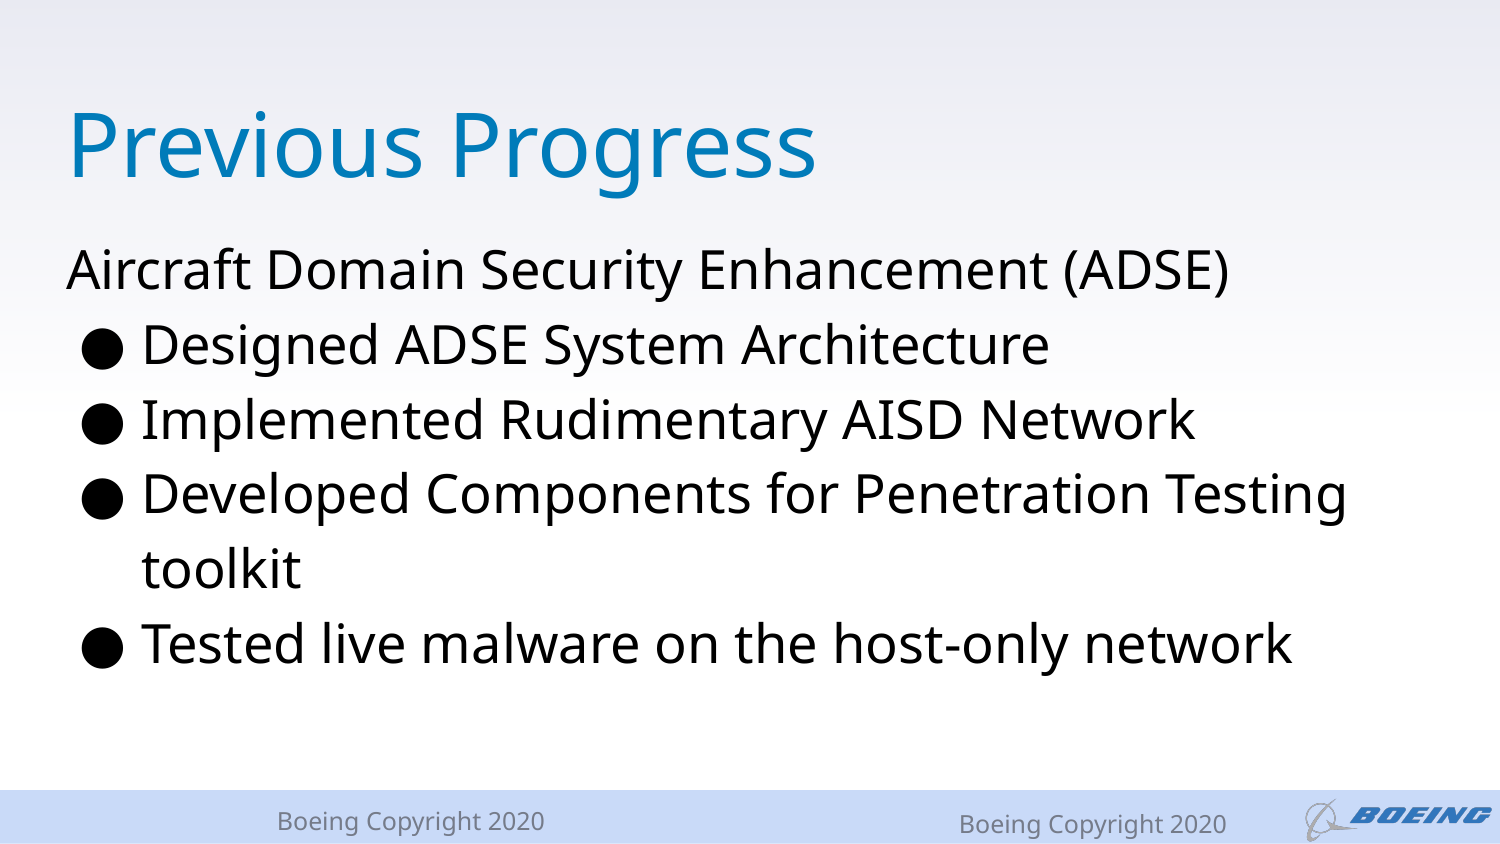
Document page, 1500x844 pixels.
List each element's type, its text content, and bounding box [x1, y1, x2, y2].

list Aircraft Domain Security Enhancement (ADSE) Designed ADSE System Architecture Implemented Rudimentary AISD Network Developed Components for Penetration Testing toolkit Tested live malware on the host-only network [51, 210, 1449, 772]
picture [1303, 796, 1494, 844]
title Previous Progress [51, 72, 1449, 167]
